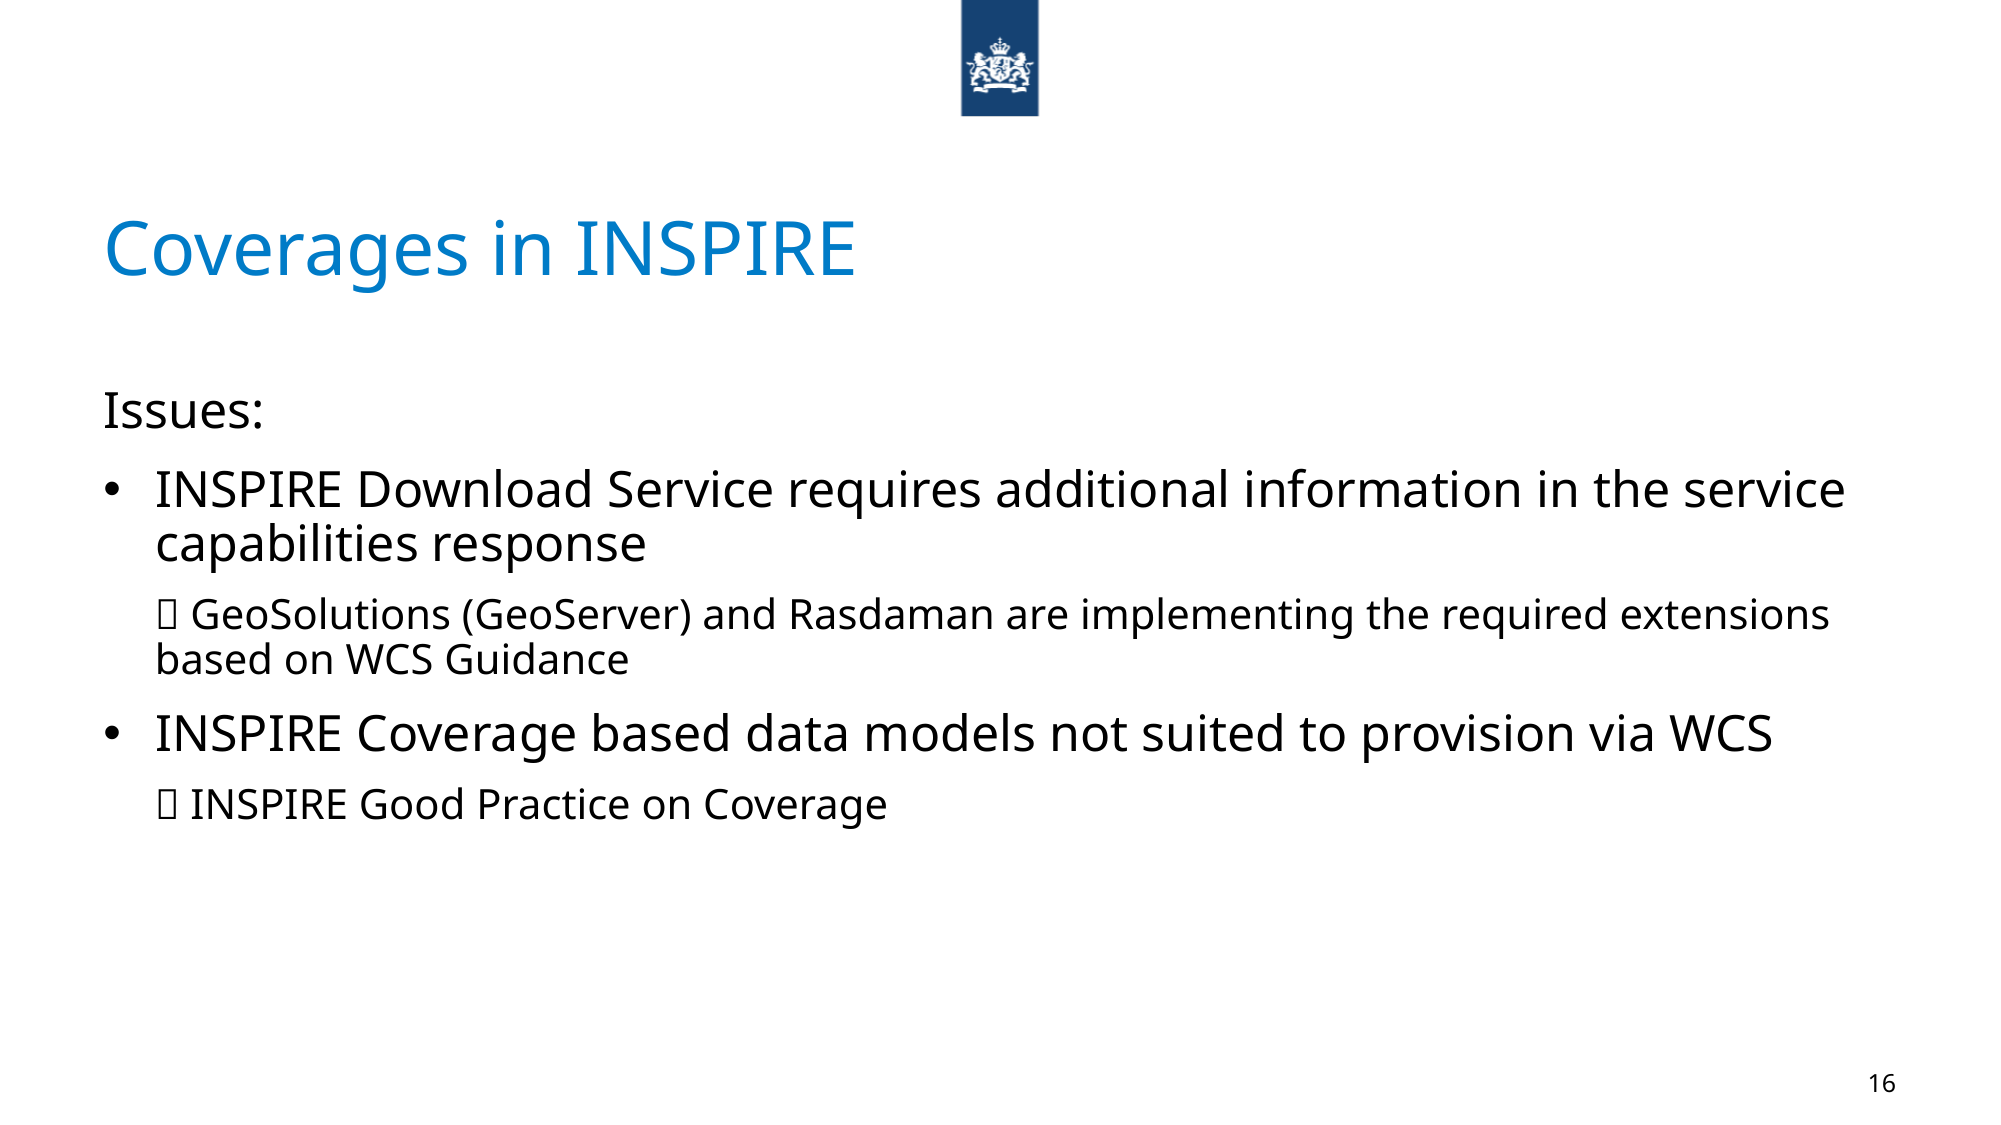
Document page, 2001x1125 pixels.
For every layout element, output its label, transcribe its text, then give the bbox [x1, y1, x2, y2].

slide_number 16 [1812, 1070, 1897, 1102]
list Issues: INSPIRE Download Service requires additional information in the service capabilities response  GeoSolutions (GeoServer) and Rasdaman are implementing the required extensions based on WCS Guidance INSPIRE Coverage based data models not suited to provision via WCS  INSPIRE Good Practice on Coverage [103, 386, 1896, 1036]
title Coverages in INSPIRE [103, 210, 1897, 386]
picture [0, 0, 2000, 175]
